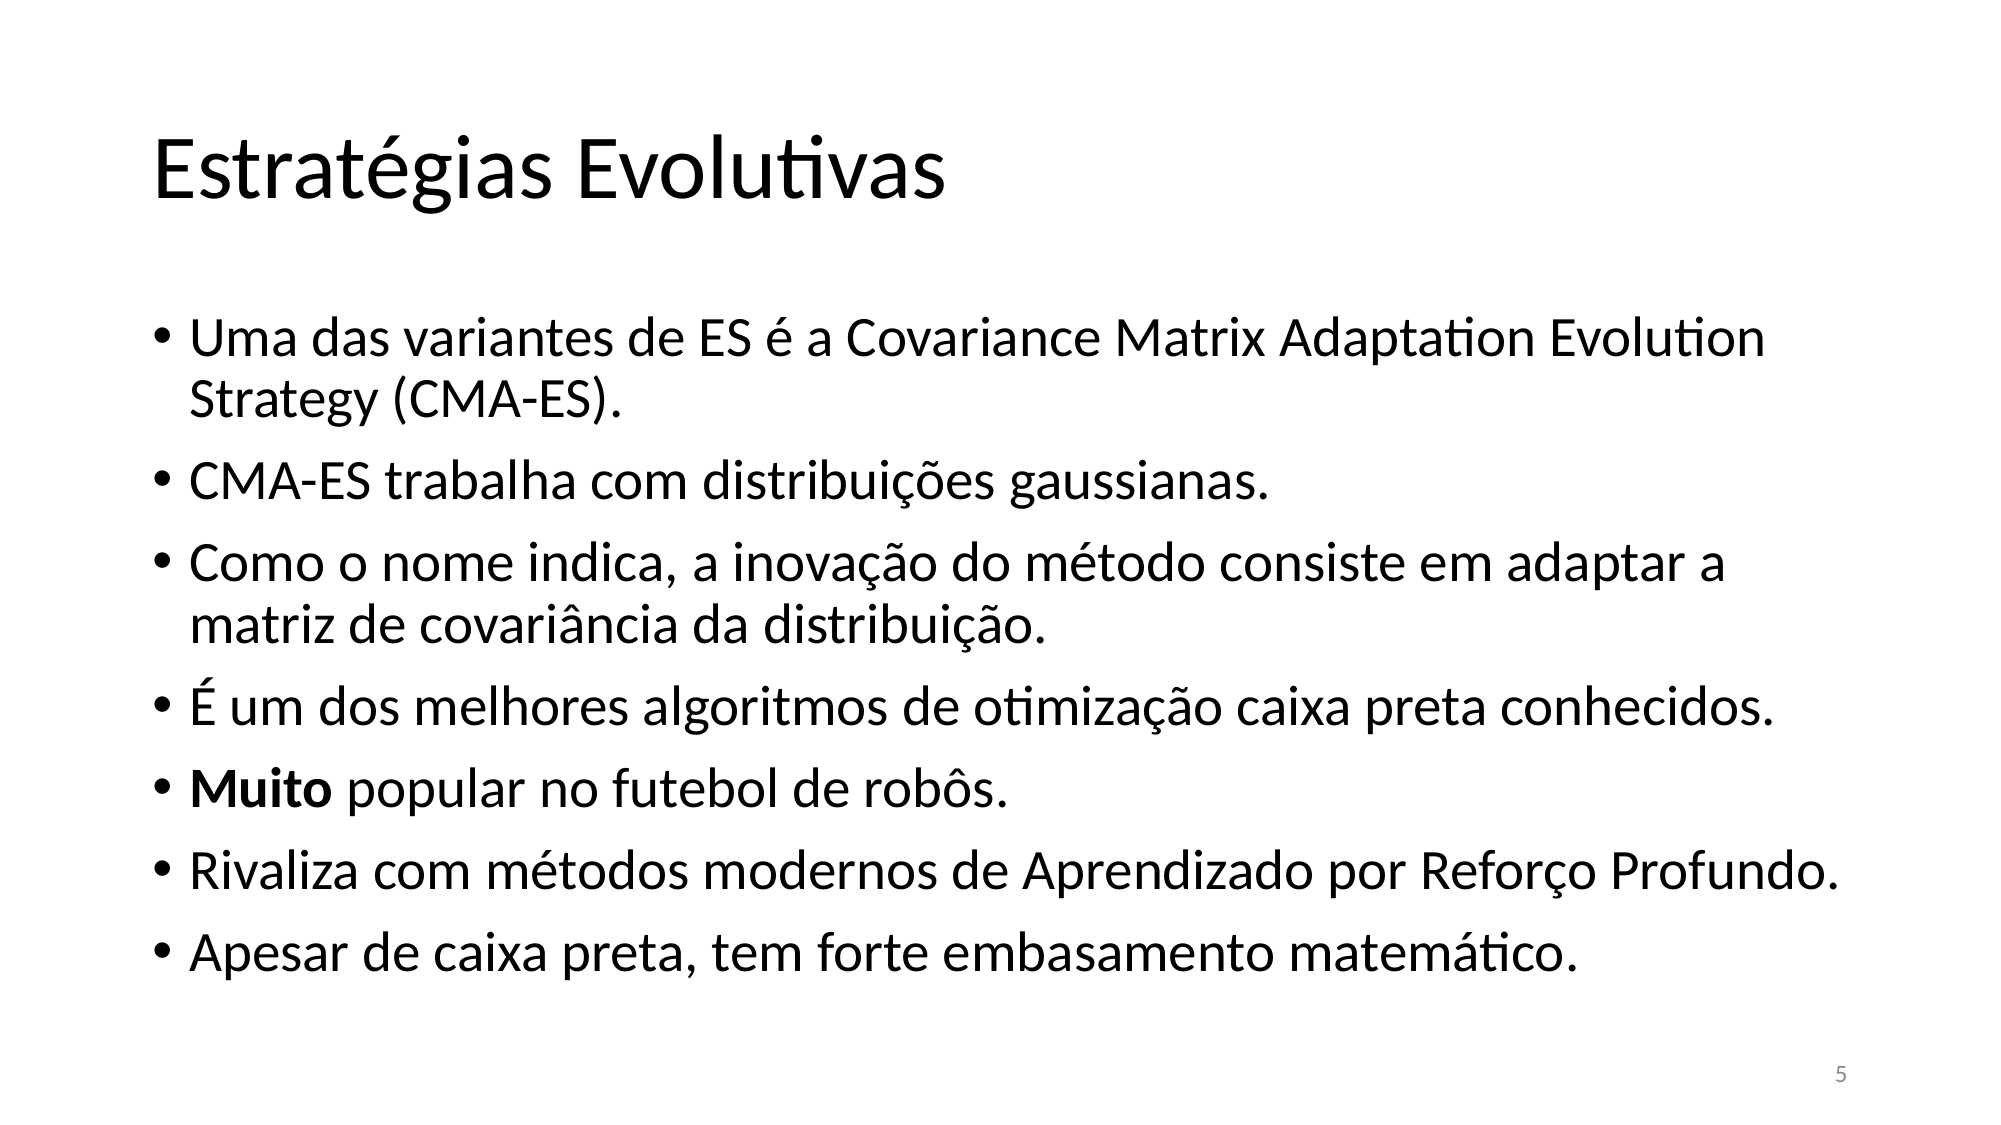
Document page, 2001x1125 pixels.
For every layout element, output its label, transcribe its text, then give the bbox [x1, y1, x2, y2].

list Uma das variantes de ES é a Covariance Matrix Adaptation Evolution Strategy (CMA-ES). CMA-ES trabalha com distribuições gaussianas. Como o nome indica, a inovação do método consiste em adaptar a matriz de covariância da distribuição. É um dos melhores algoritmos de otimização caixa preta conhecidos. Muito popular no futebol de robôs. Rivaliza com métodos modernos de Aprendizado por Reforço Profundo. Apesar de caixa preta, tem forte embasamento matemático. [137, 299, 1863, 1014]
slide_number 5 [1412, 1042, 1863, 1103]
title Estratégias Evolutivas [137, 59, 1863, 278]
